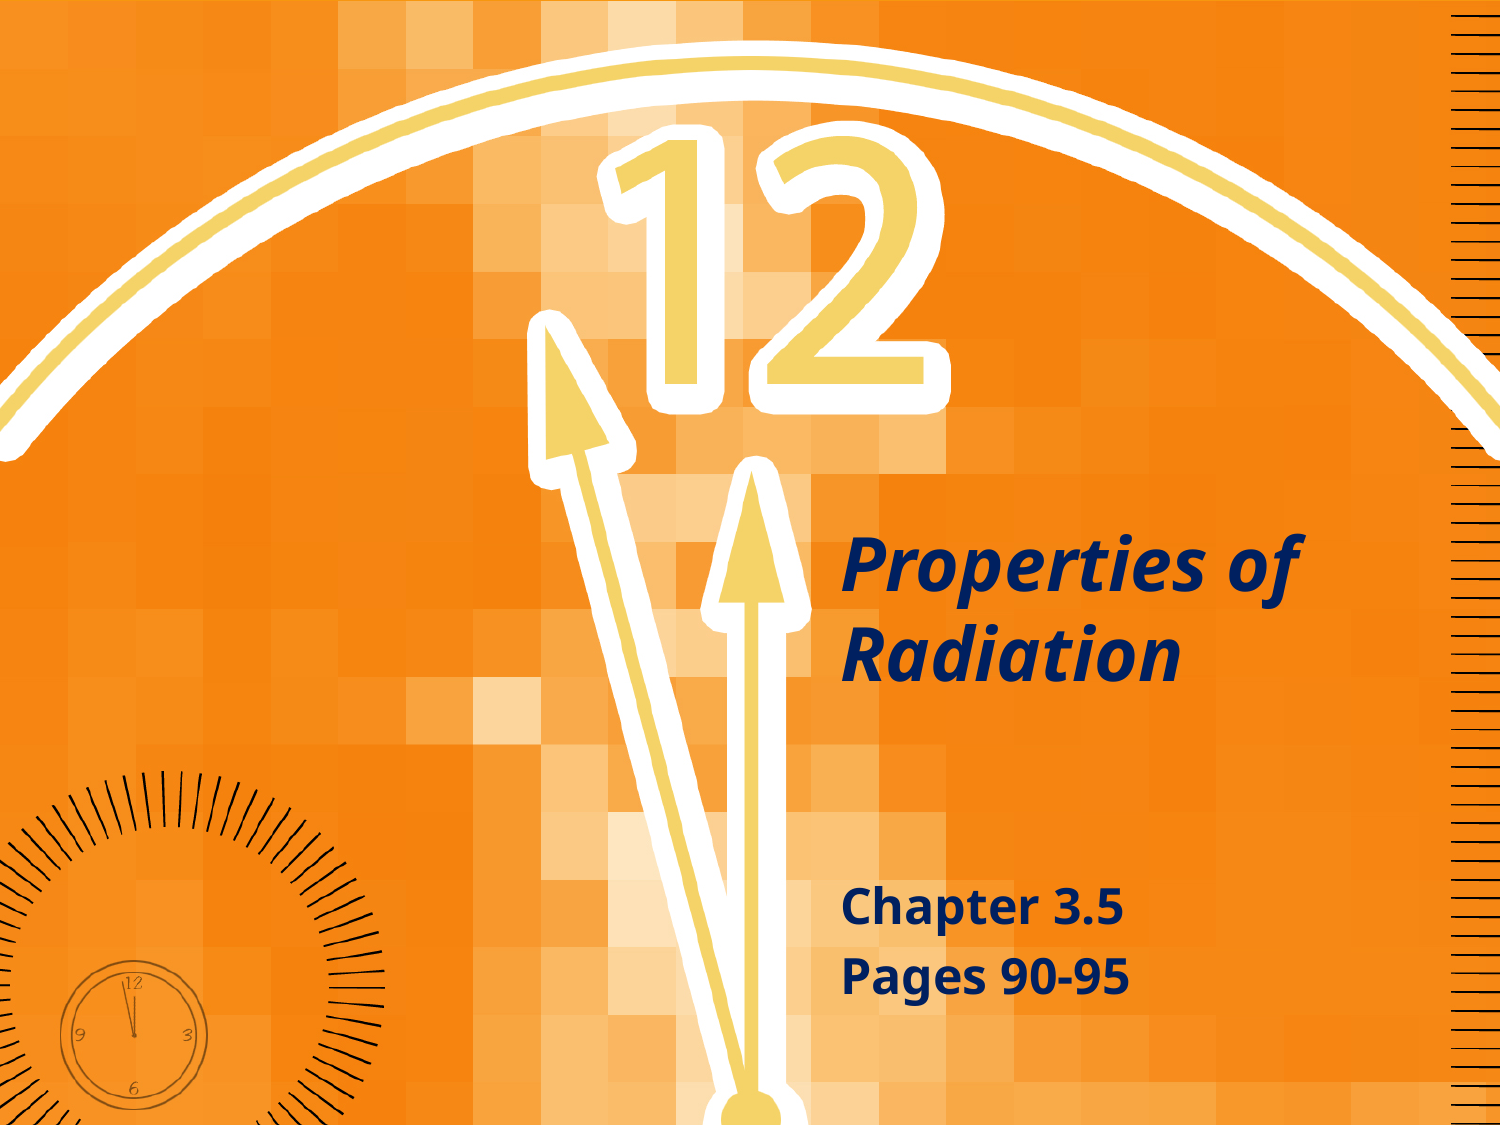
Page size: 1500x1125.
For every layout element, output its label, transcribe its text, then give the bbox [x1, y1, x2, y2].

title Properties of Radiation [824, 468, 1451, 866]
subtitle Chapter 3.5 Pages 90-95 [824, 866, 1451, 1026]
picture [0, 0, 1500, 1125]
